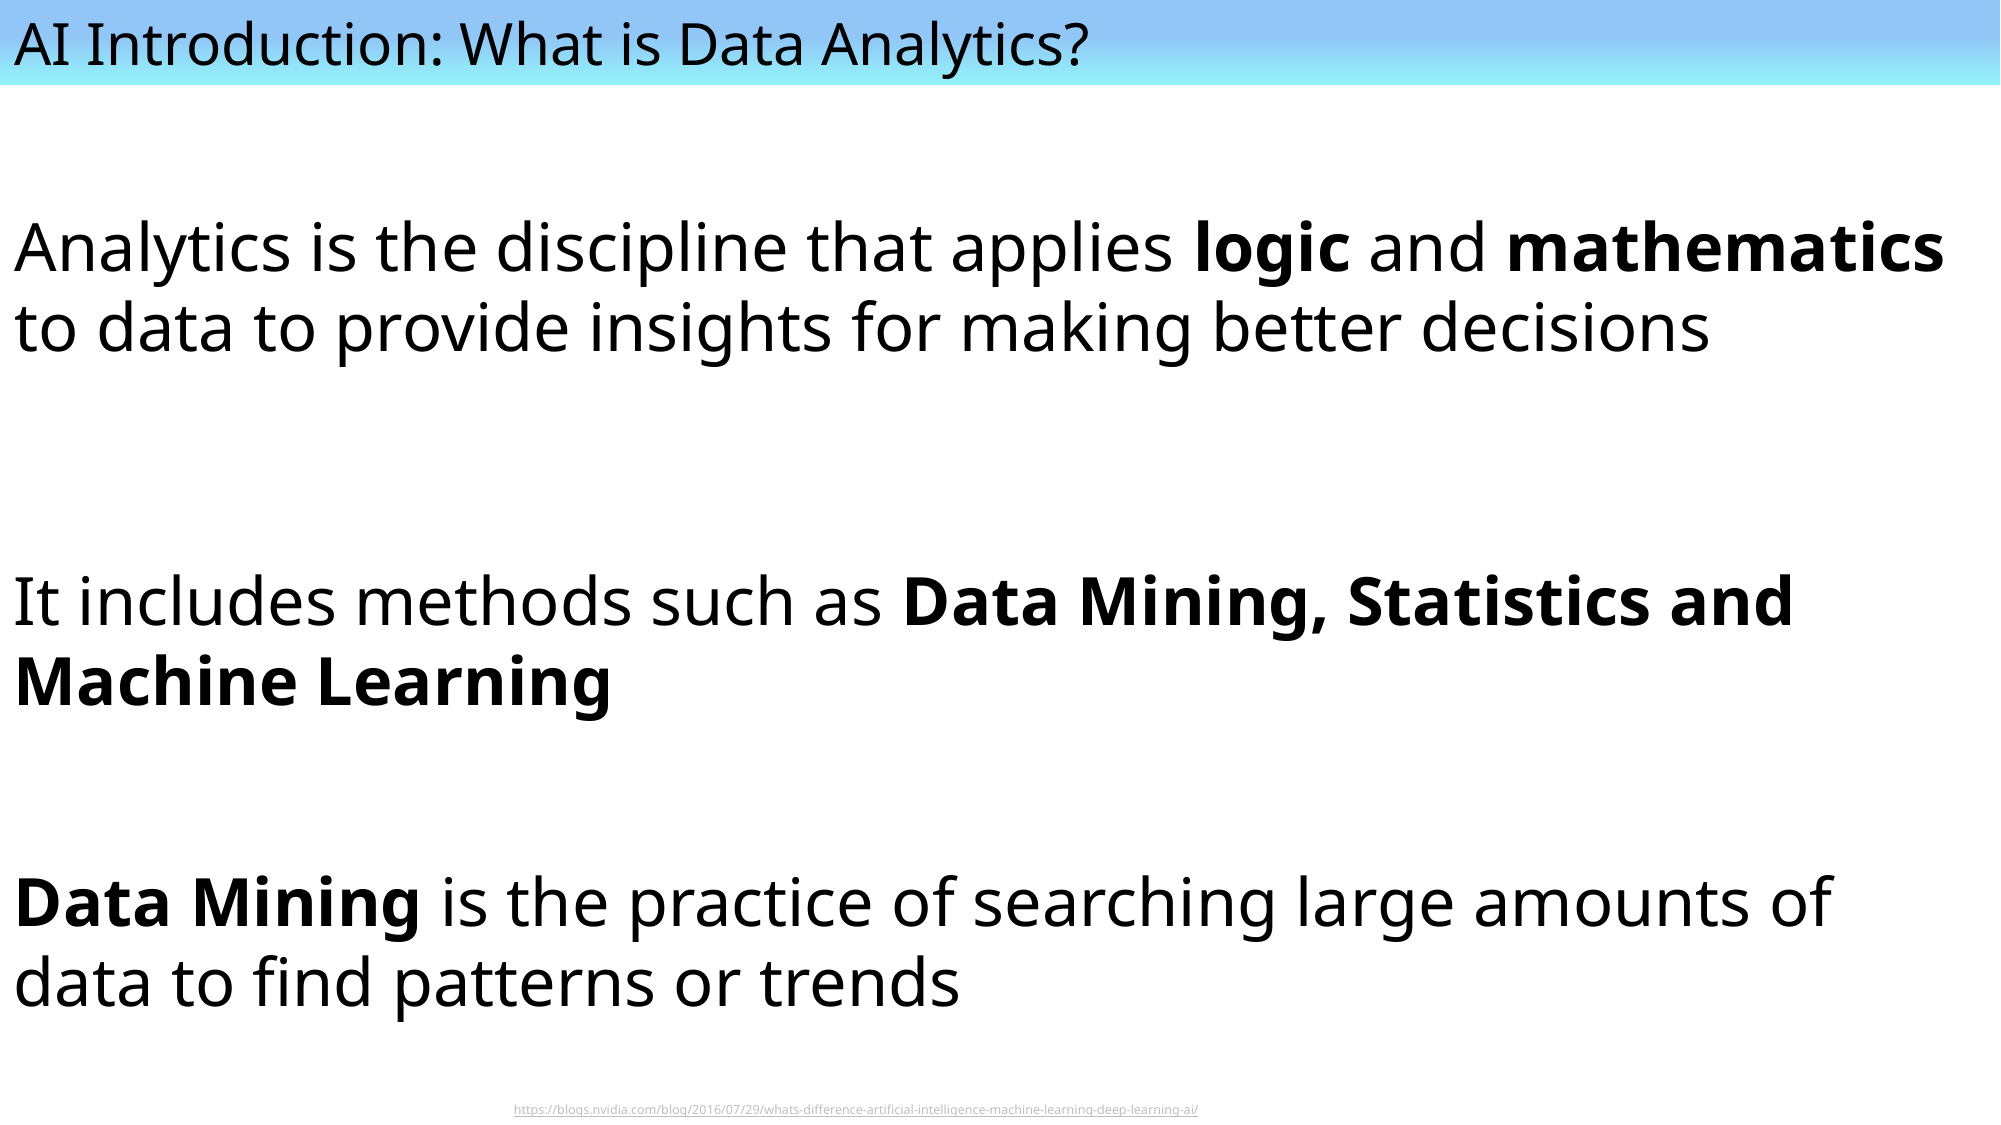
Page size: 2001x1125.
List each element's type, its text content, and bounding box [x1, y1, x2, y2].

text_box It includes methods such as Data Mining, Statistics and Machine Learning [0, 551, 2000, 726]
text_box Data Mining is the practice of searching large amounts of data to find patterns or trends [0, 852, 2000, 1027]
text_box Analytics is the discipline that applies logic and mathematics to data to provide insights for making better decisions [0, 197, 2000, 373]
text_box AI Introduction: What is Data Analytics? [0, 0, 2000, 85]
text_box https://blogs.nvidia.com/blog/2016/07/29/whats-difference-artificial-intelligence-machine-learning-deep-learning-ai/ [499, 1094, 1500, 1125]
